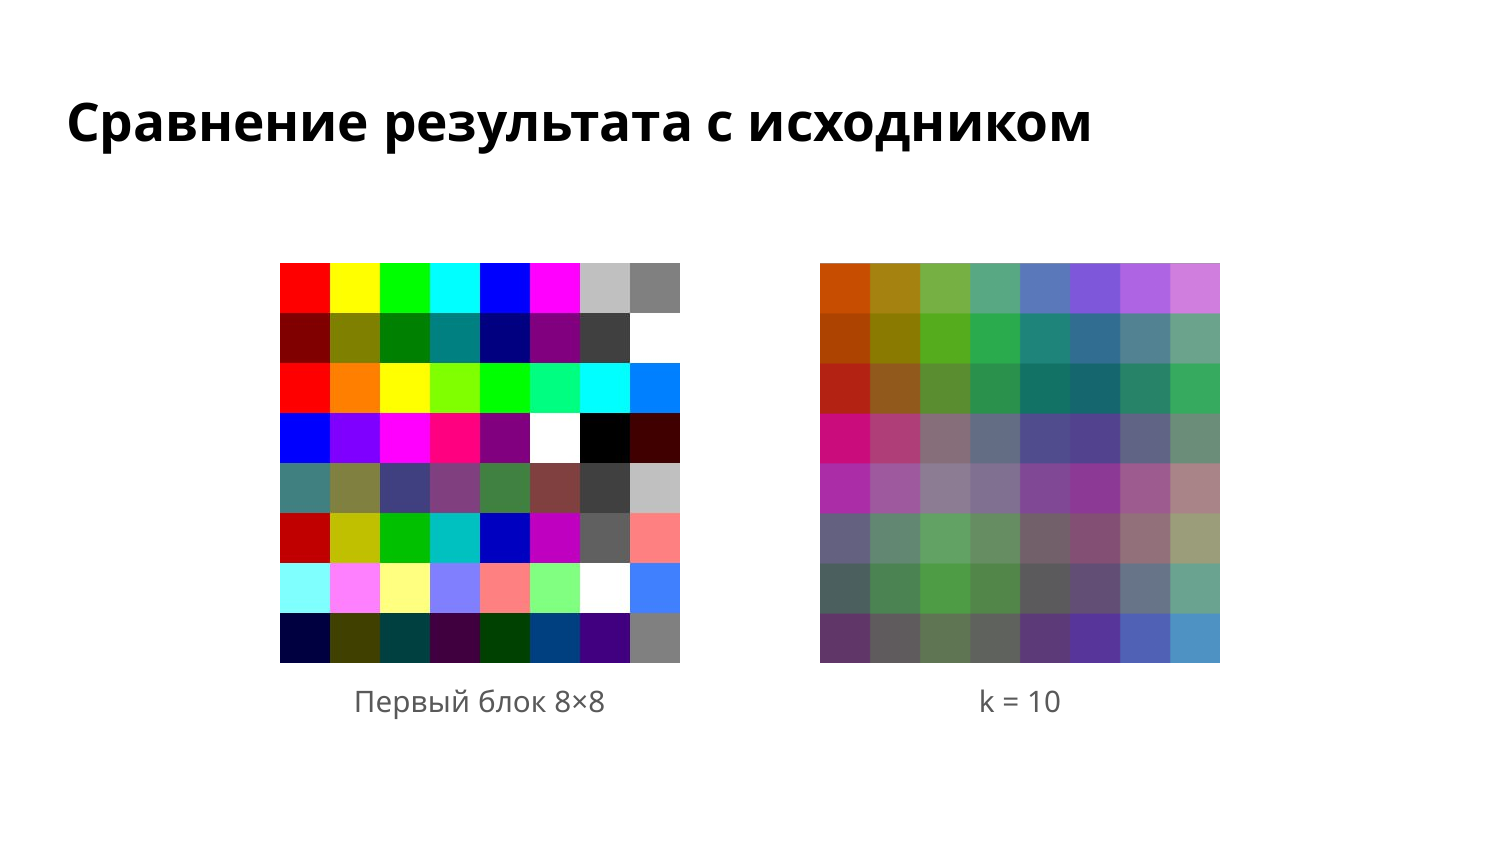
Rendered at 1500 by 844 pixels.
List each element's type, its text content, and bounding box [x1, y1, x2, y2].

list k = 10 [820, 670, 1220, 734]
title Сравнение результата с исходником [51, 72, 1449, 167]
picture [820, 262, 1220, 663]
list Первый блок 8×8 [280, 670, 680, 734]
picture [279, 262, 680, 663]
